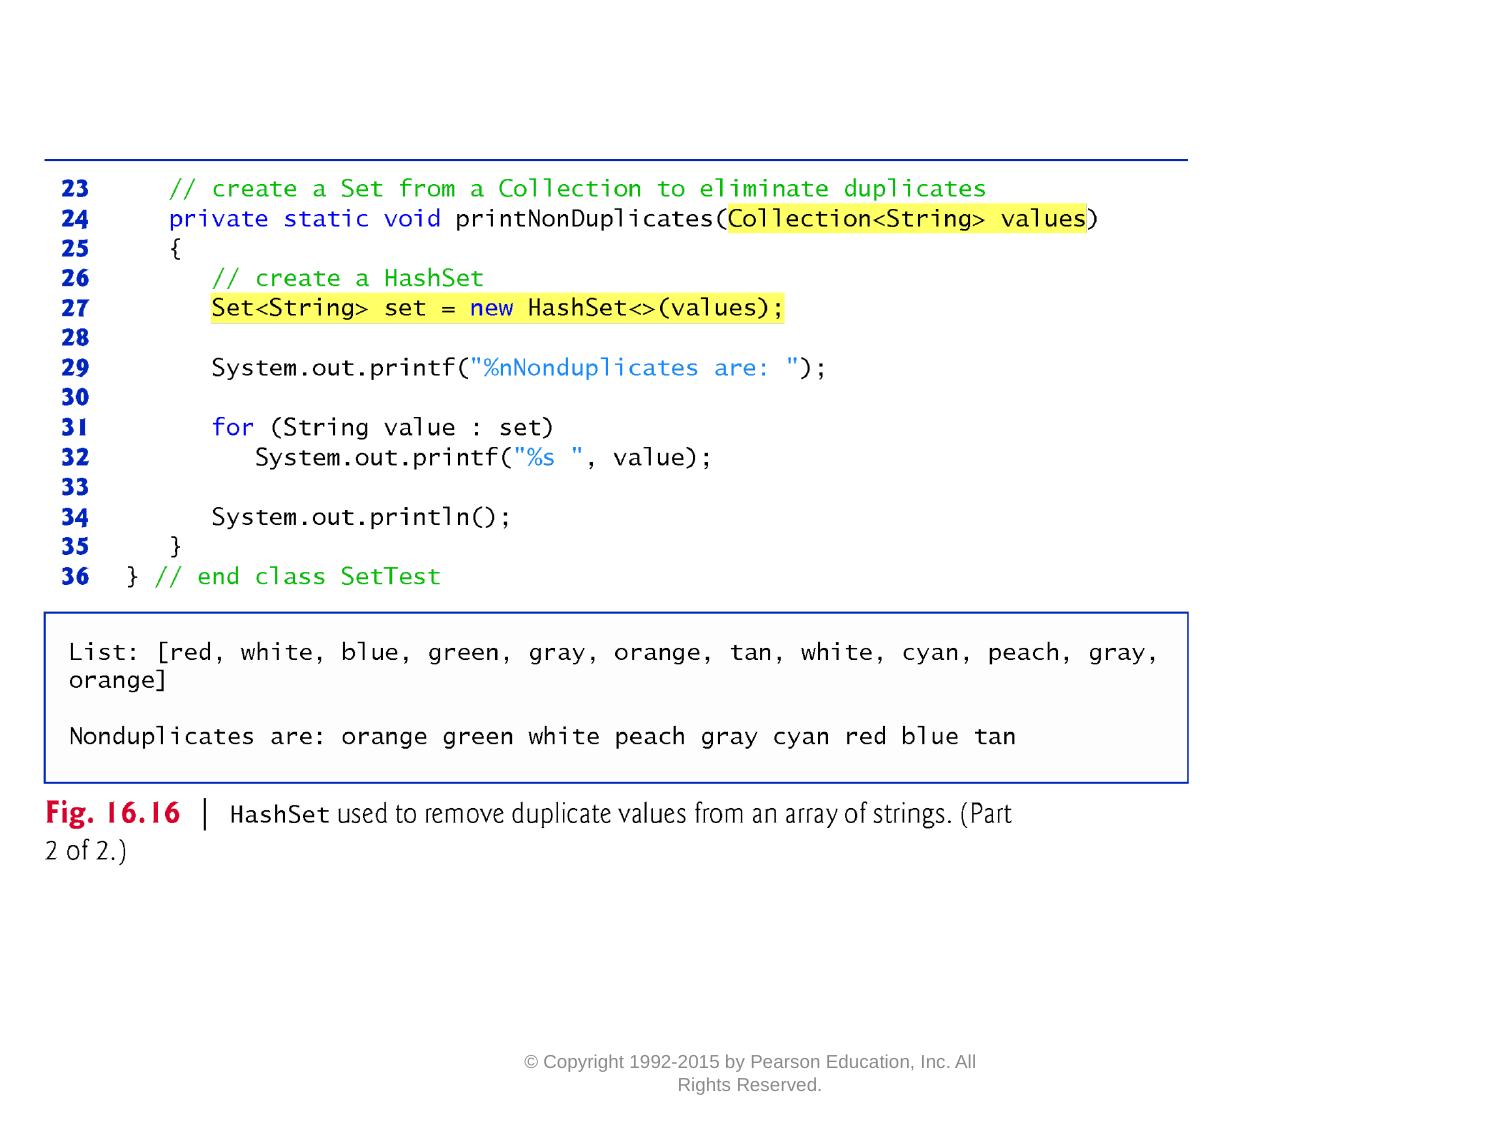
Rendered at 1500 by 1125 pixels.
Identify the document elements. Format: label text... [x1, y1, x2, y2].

footer © Copyright 1992-2015 by Pearson Education, Inc. All Rights Reserved. [496, 1042, 1004, 1103]
picture [0, 106, 1500, 1018]
